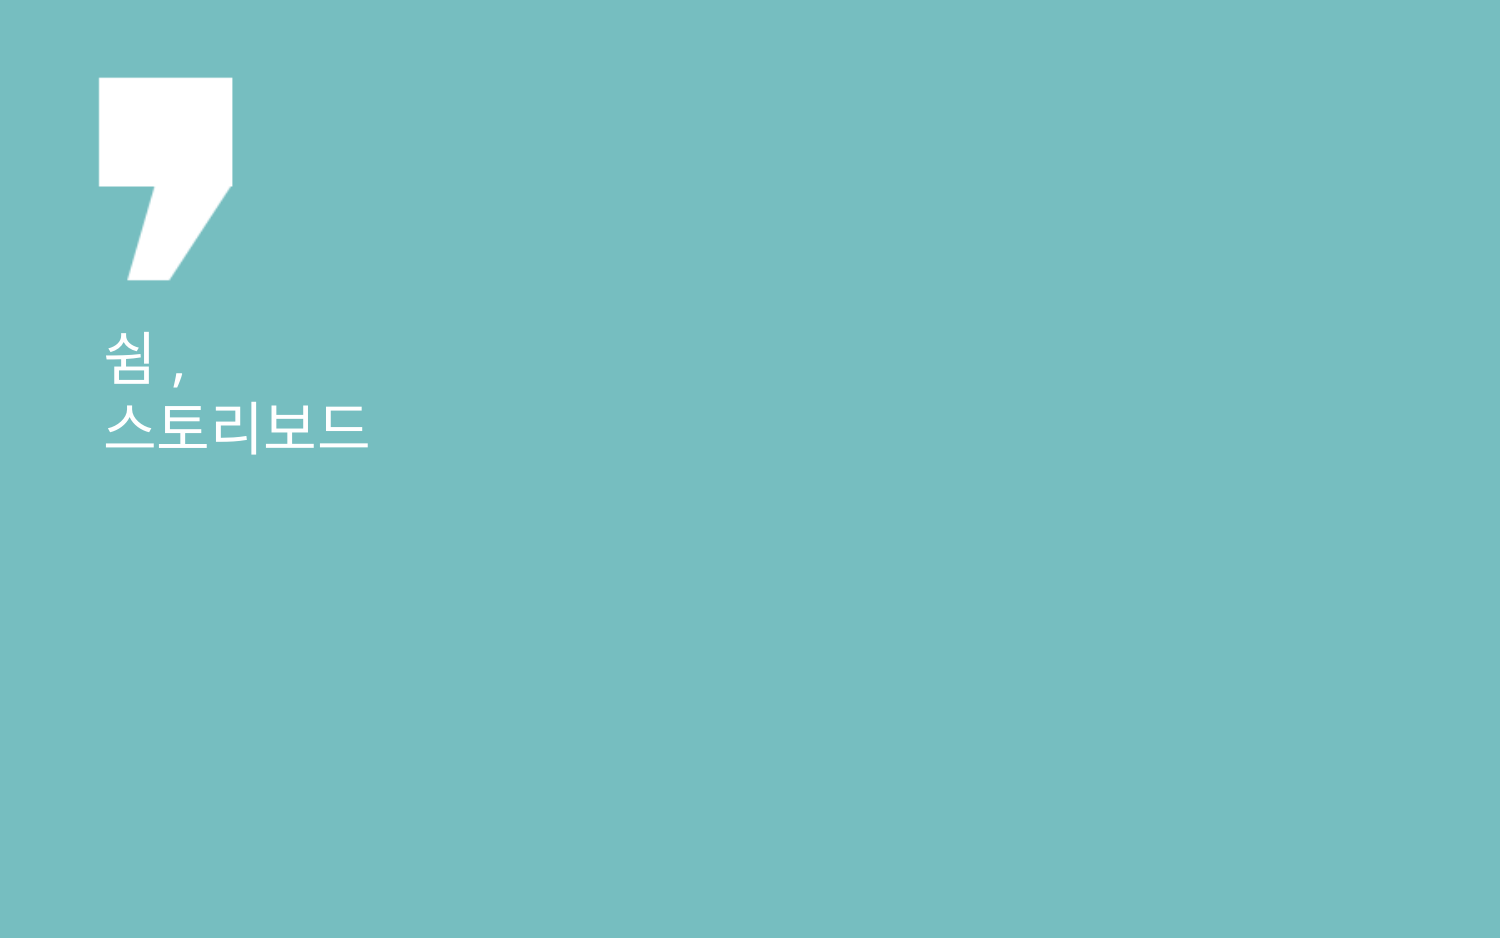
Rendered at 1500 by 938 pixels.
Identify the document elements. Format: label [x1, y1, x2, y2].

text_box [40, 53, 881, 469]
